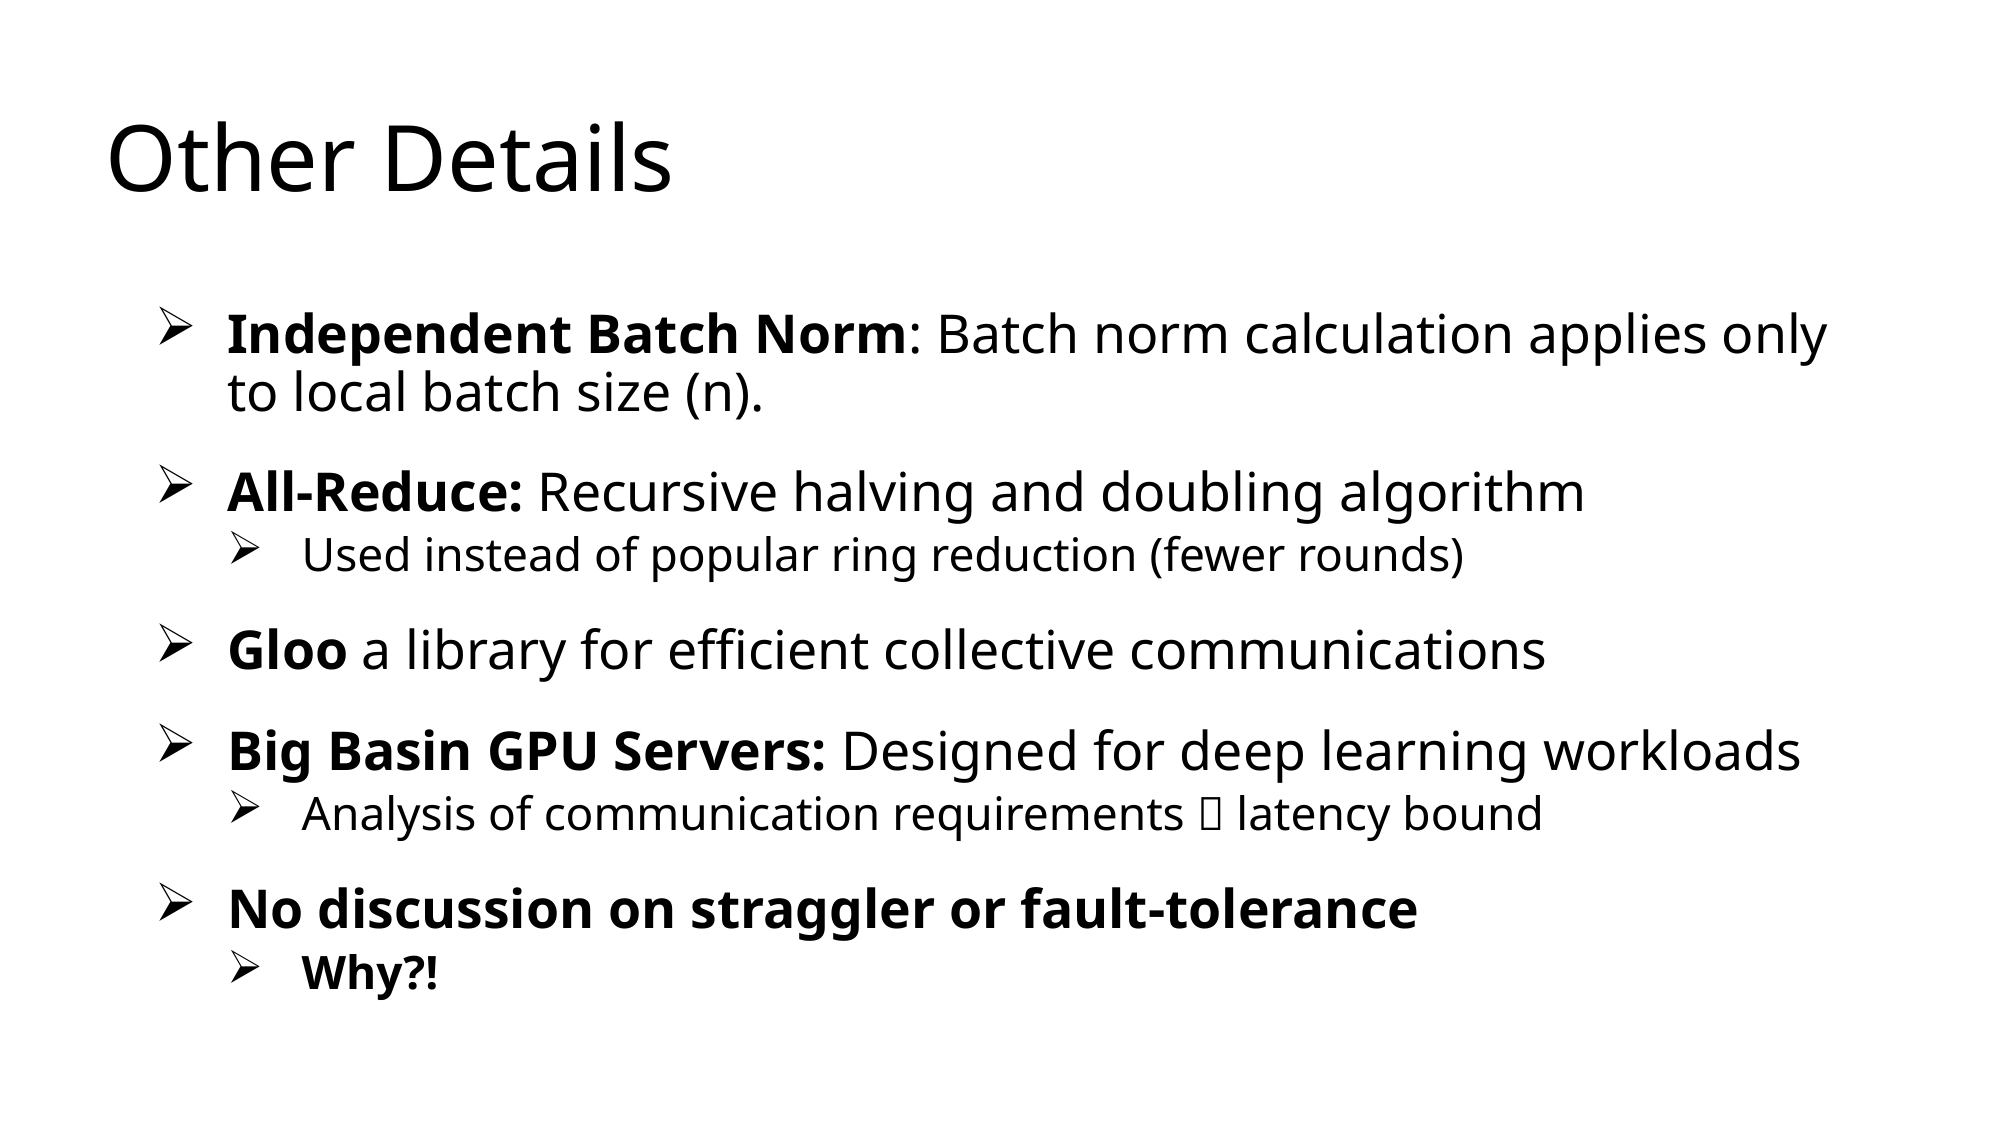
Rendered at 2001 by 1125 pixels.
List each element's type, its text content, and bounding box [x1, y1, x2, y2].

list Independent Batch Norm: Batch norm calculation applies only to local batch size (n). All-Reduce: Recursive halving and doubling algorithm Used instead of popular ring reduction (fewer rounds) Gloo a library for efficient collective communications Big Basin GPU Servers: Designed for deep learning workloads Analysis of communication requirements  latency bound No discussion on straggler or fault-tolerance Why?! [137, 299, 1863, 1014]
title Other Details [90, 52, 1863, 271]
